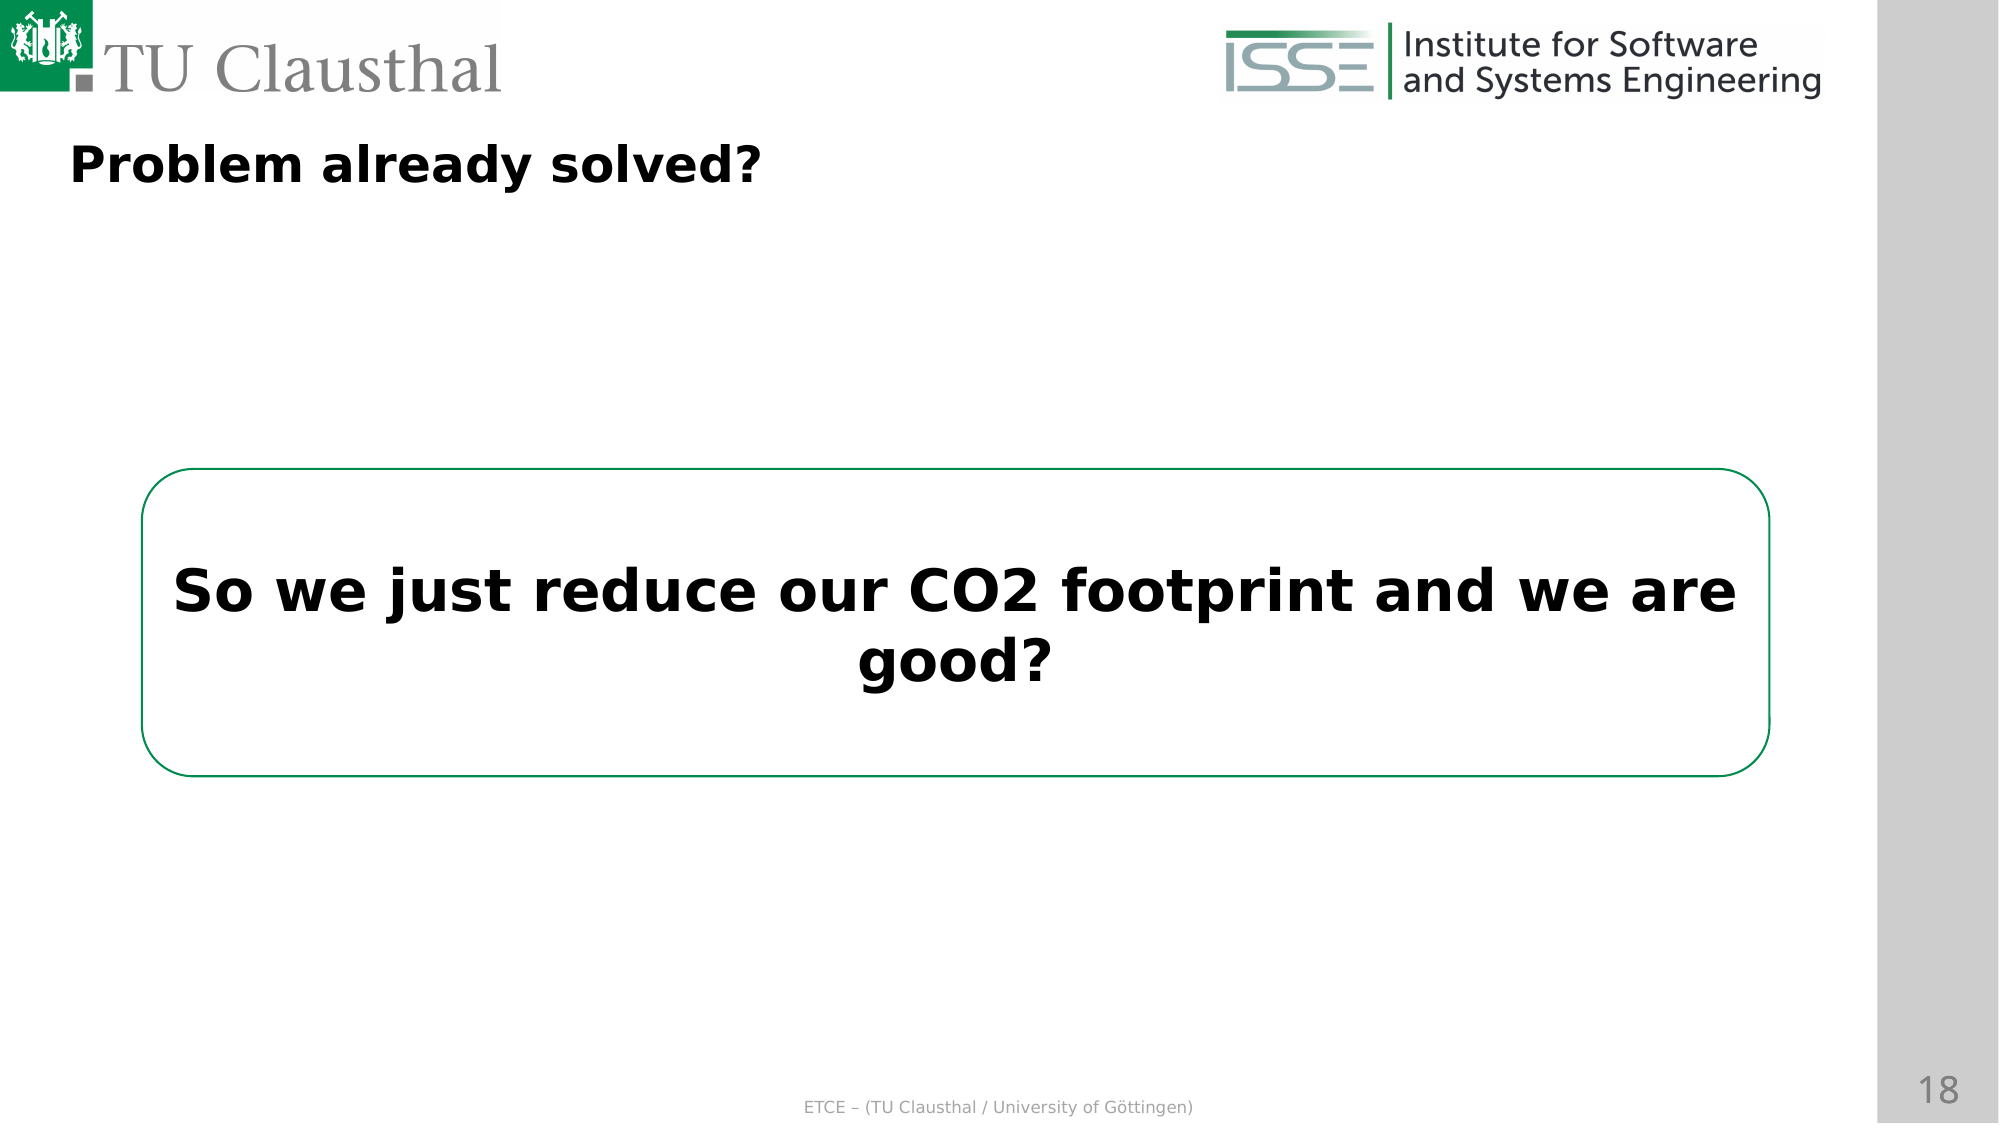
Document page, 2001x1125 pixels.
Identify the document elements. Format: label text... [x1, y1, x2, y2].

picture [1218, 22, 1826, 106]
text_box Problem already solved? [55, 125, 1818, 207]
picture [0, 0, 501, 92]
text_box So we just reduce our CO2 footprint and we are good? [140, 467, 1771, 778]
